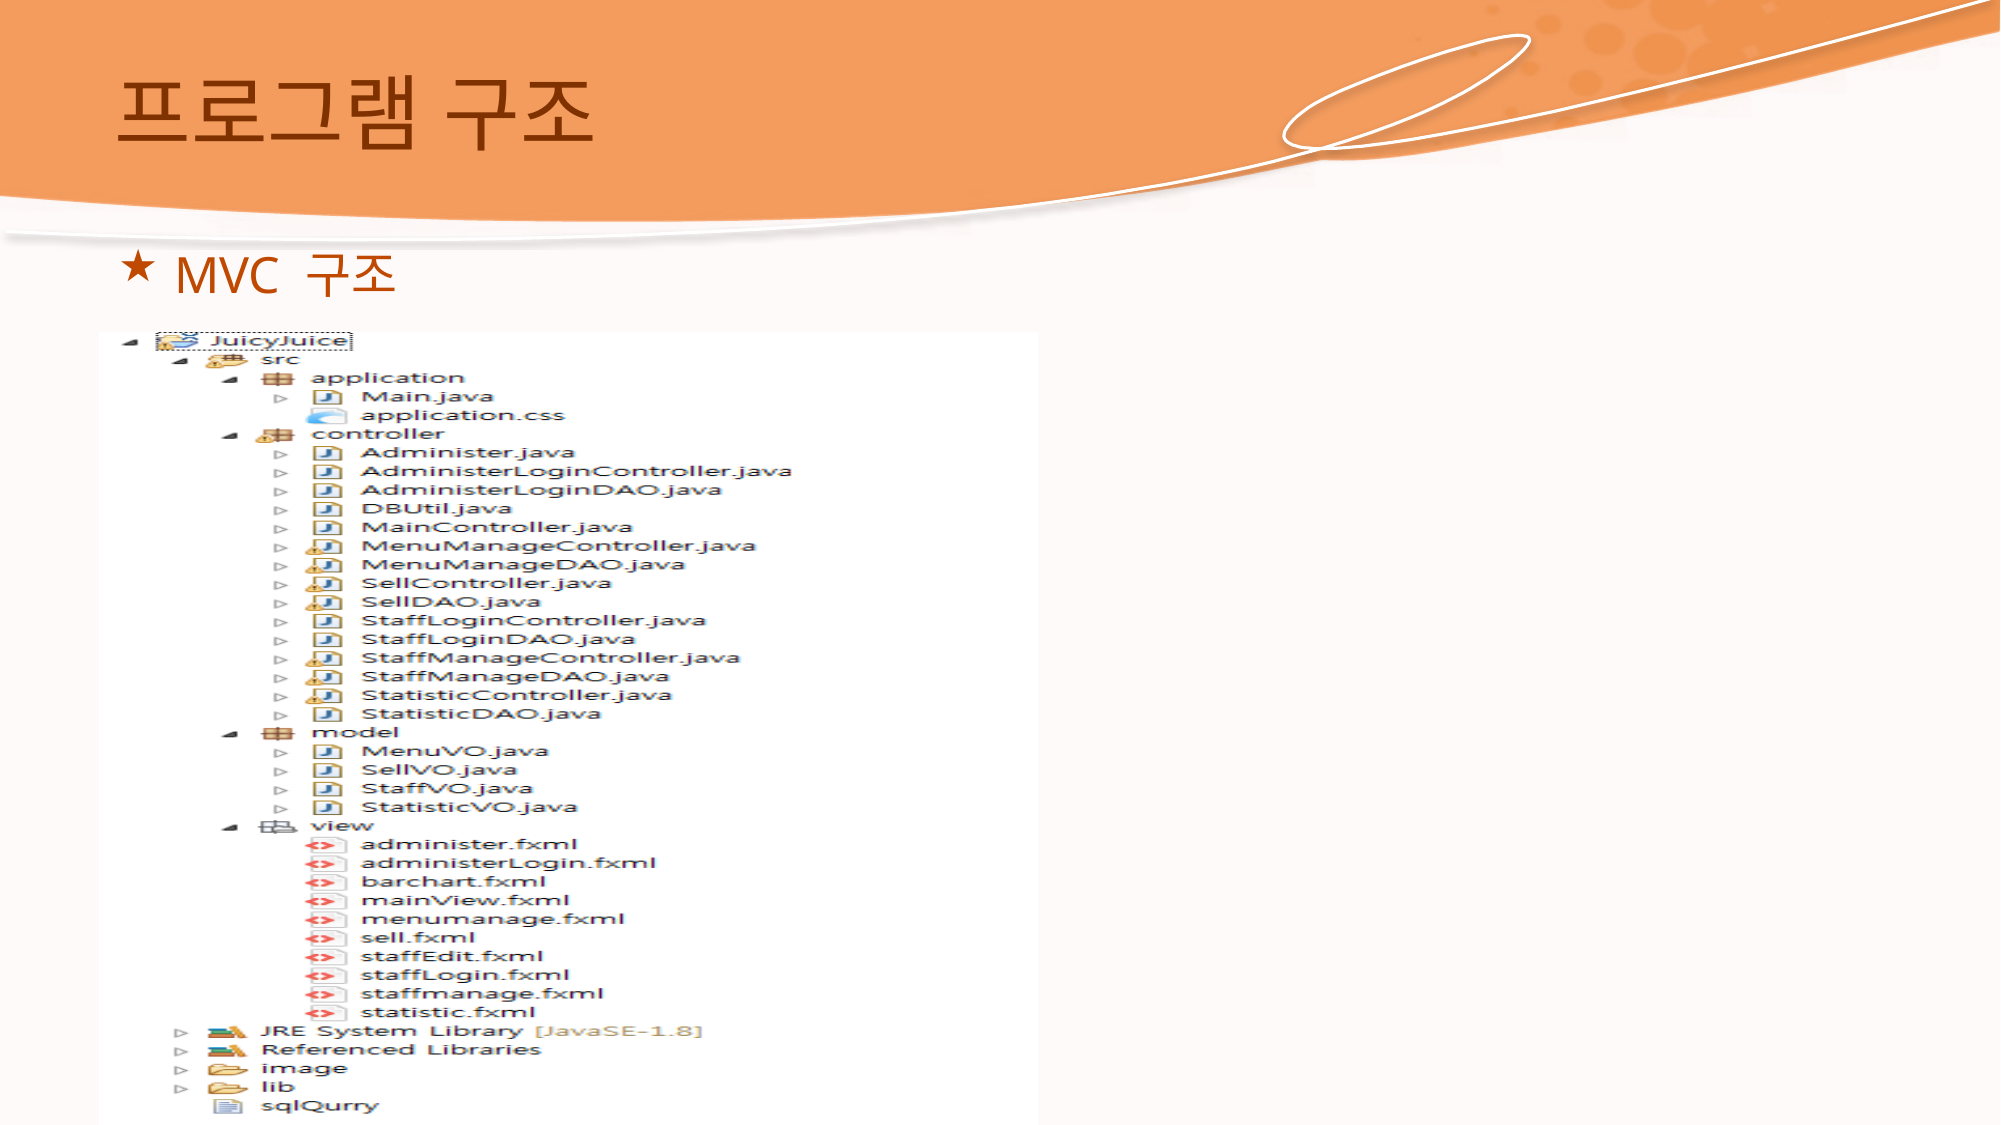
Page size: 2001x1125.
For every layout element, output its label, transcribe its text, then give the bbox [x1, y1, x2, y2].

list MVC 구조 [100, 236, 1903, 1006]
title 프로그램 구조 [99, 45, 1975, 179]
picture [99, 331, 1038, 1125]
